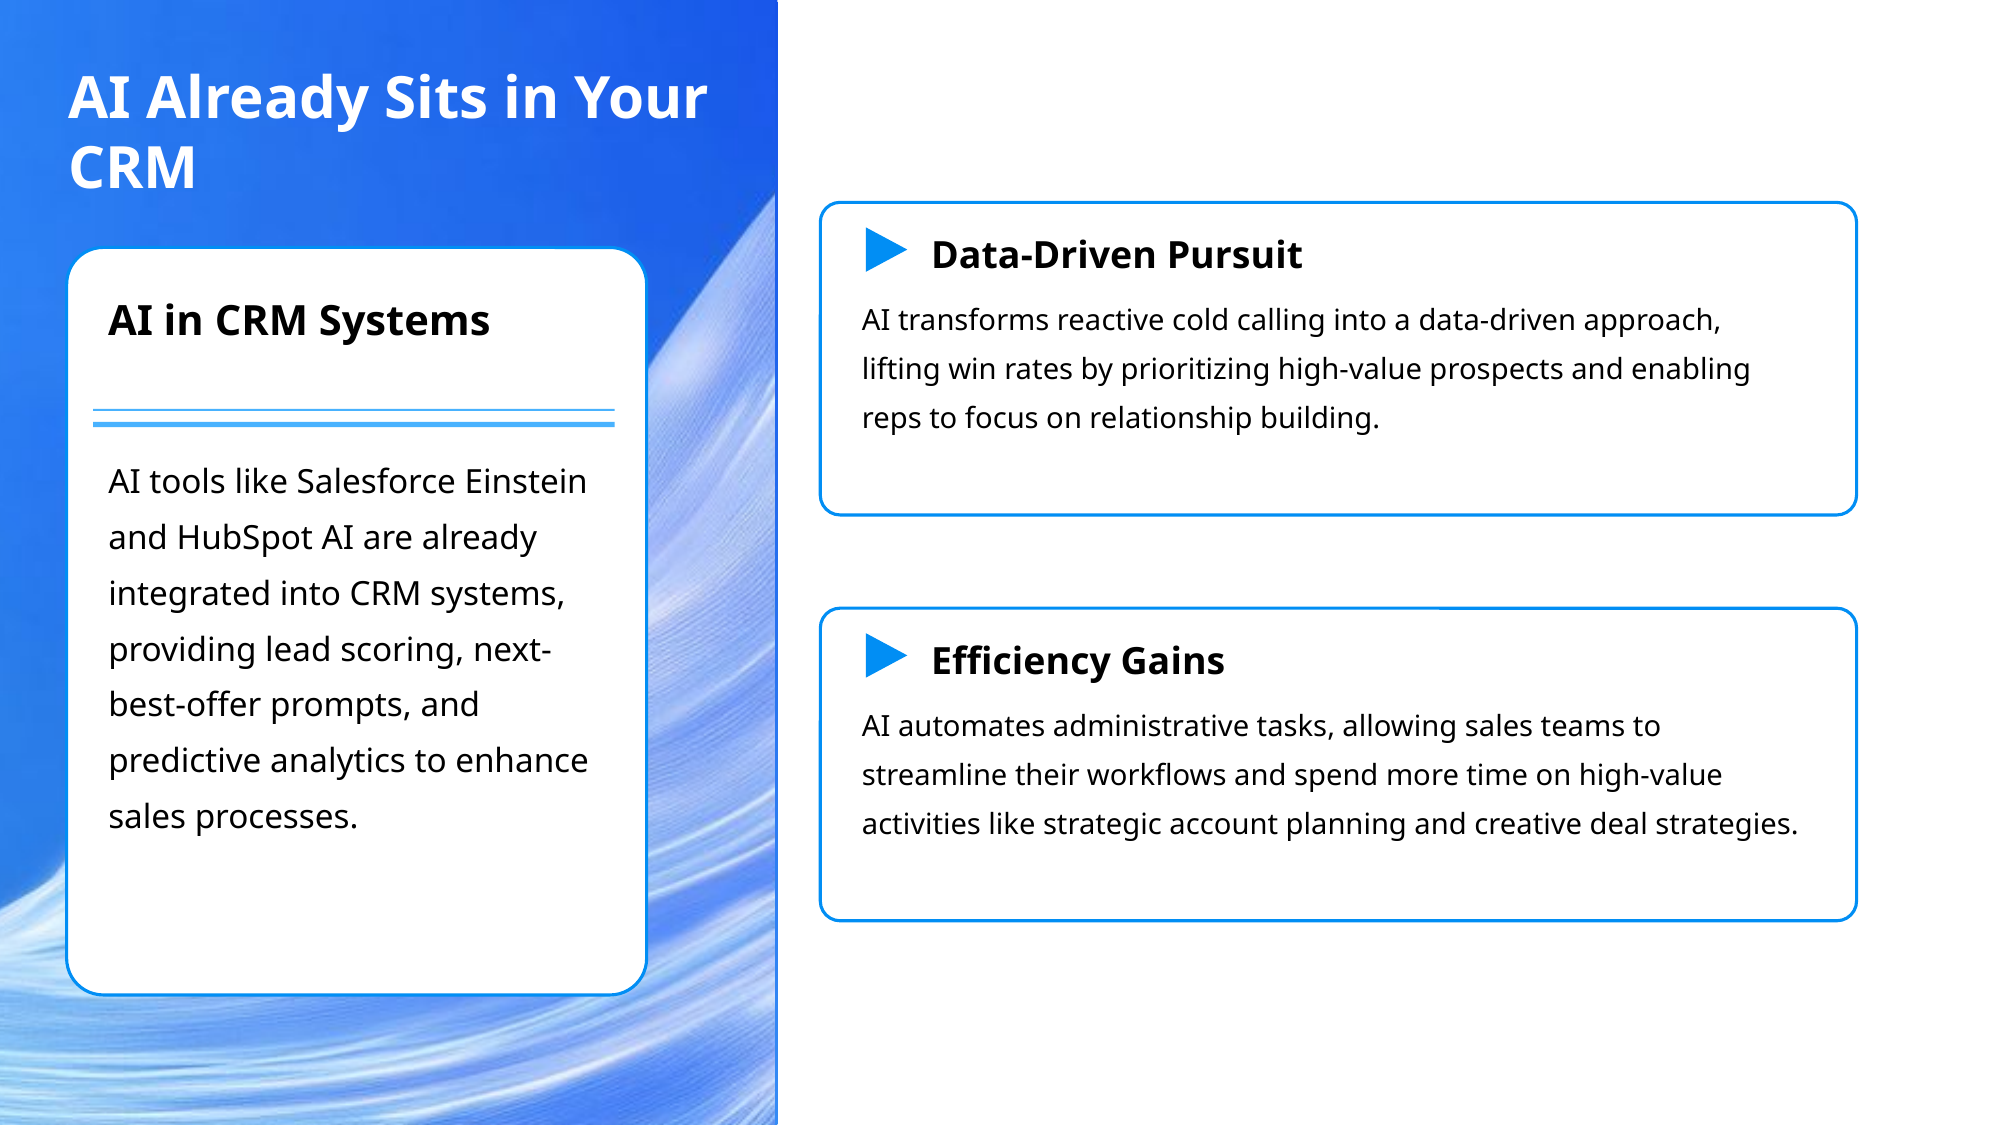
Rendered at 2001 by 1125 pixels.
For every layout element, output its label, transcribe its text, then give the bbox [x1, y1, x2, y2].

text_box [865, 633, 908, 678]
text_box AI automates administrative tasks, allowing sales teams to streamline their workflows and spend more time on high-value activities like strategic account planning and creative deal strategies. [846, 685, 1816, 848]
picture [0, 0, 775, 1125]
text_box [820, 608, 1857, 921]
text_box [820, 202, 1857, 515]
text_box AI transforms reactive cold calling into a data-driven approach, lifting win rates by prioritizing high-value prospects and enabling reps to focus on relationship building. [846, 279, 1816, 442]
text_box [865, 227, 908, 272]
text_box Data-Driven Pursuit [916, 223, 1815, 279]
text_box Efficiency Gains [916, 629, 1815, 685]
